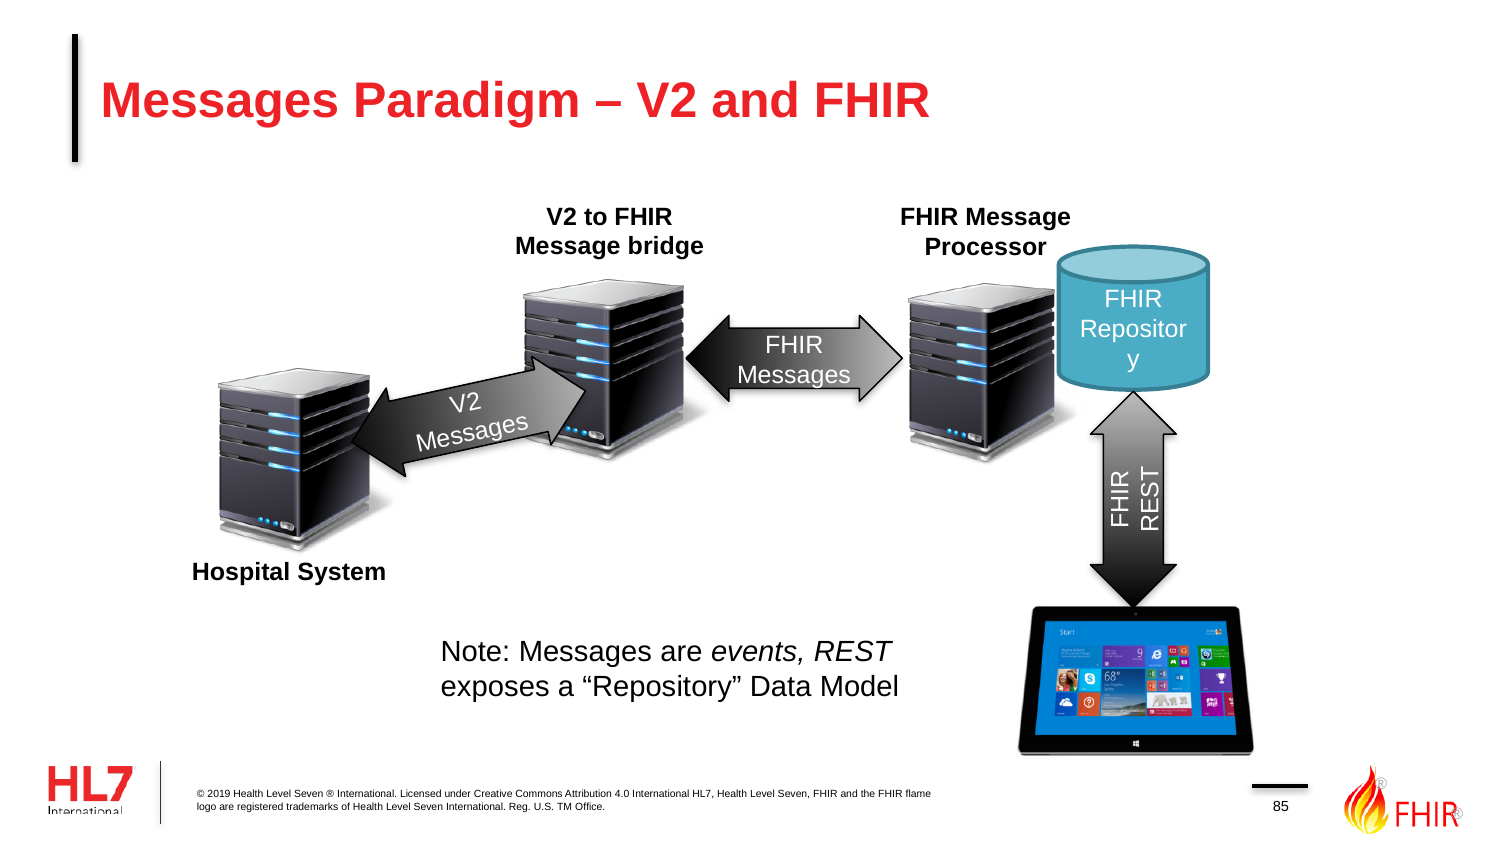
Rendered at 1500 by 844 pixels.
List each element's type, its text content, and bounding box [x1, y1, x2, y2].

text_box V2 Messages [410, 376, 498, 463]
title Messages Paradigm – V2 and FHIR [100, 33, 1451, 163]
picture [1007, 598, 1259, 763]
picture [503, 264, 721, 464]
picture [1339, 760, 1463, 837]
text_box V2 to FHIR Message bridge [478, 192, 742, 268]
text_box Hospital System [177, 547, 410, 593]
text_box FHIR Messages [725, 314, 885, 402]
picture [890, 268, 1089, 466]
slide_number 85 [1258, 786, 1304, 814]
text_box Note: Messages are events, REST exposes a “Repository” Data Model [425, 624, 926, 710]
text_box FHIR Repository [1093, 244, 1211, 392]
text_box FHIR Message Processor [869, 193, 1102, 268]
text_box FHIR REST [1089, 390, 1177, 597]
picture [200, 353, 405, 555]
footer © 2019 Health Level Seven ® International. Licensed under Creative Commons Attribution 4.0 International HL7, Health Level Seven, FHIR and the FHIR flame logo are registered trademarks of Health Level Seven International. Reg. U.S. TM Office. [196, 786, 941, 813]
